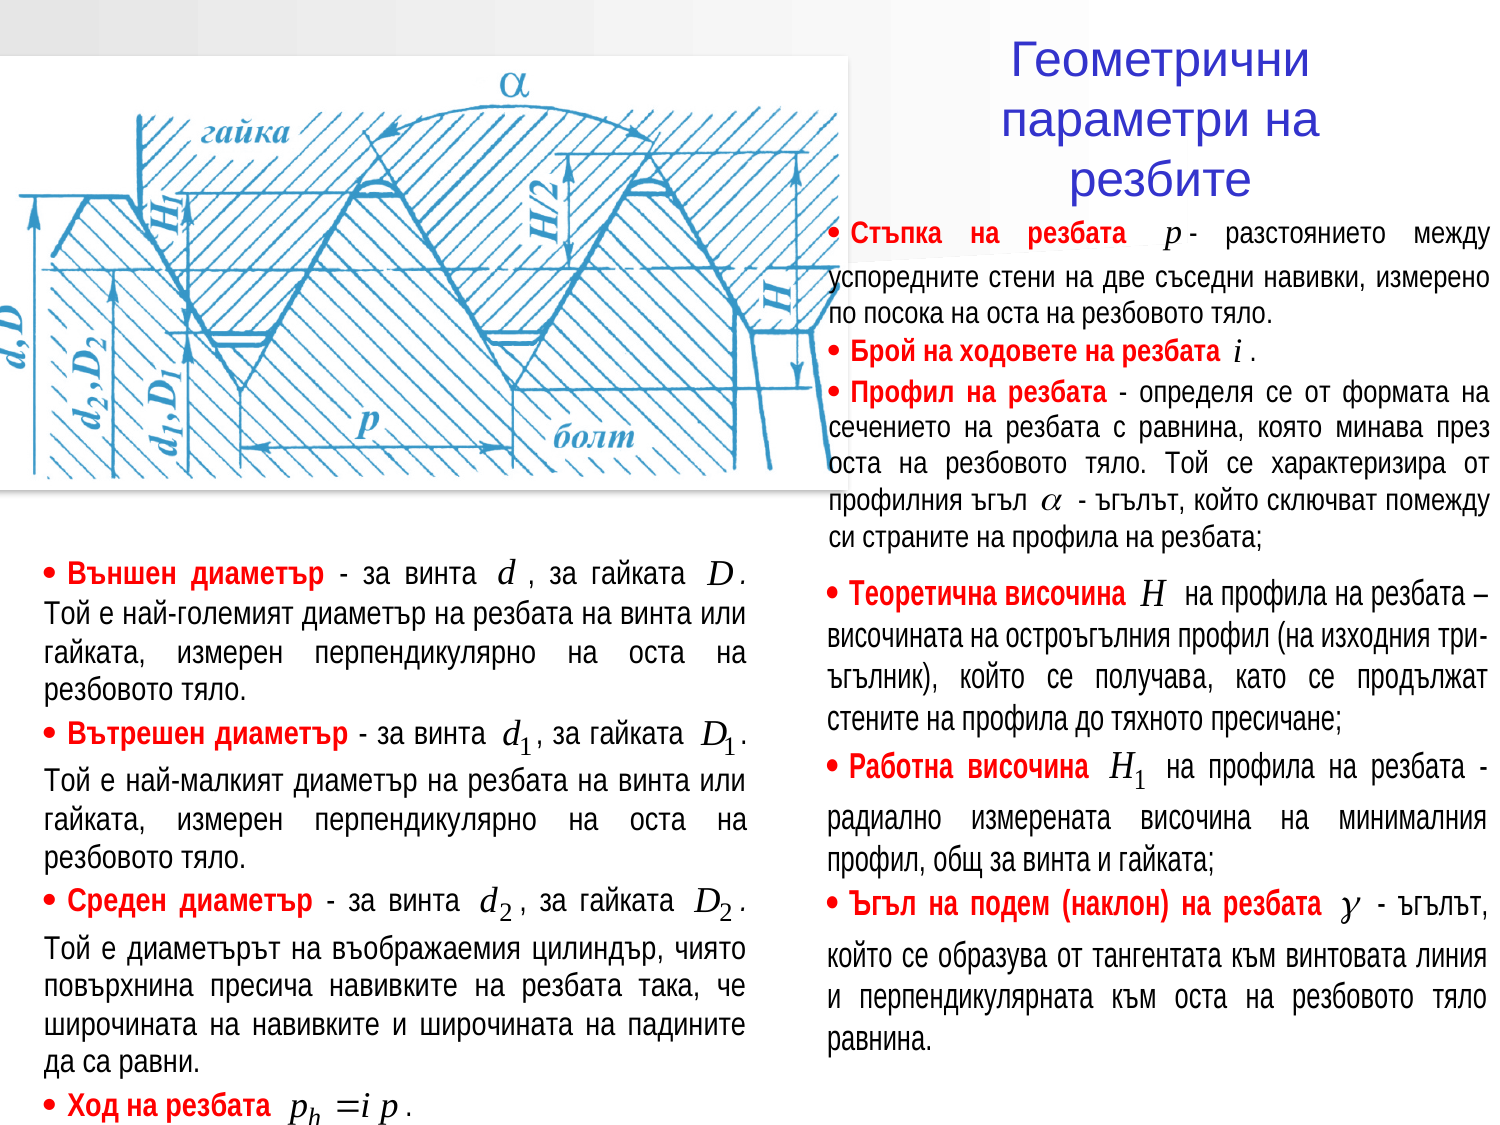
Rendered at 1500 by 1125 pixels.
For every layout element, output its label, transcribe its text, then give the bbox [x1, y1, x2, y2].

list Геометрични параметри на резбите [879, 18, 1423, 106]
picture [27, 551, 750, 1125]
picture [0, 56, 1493, 555]
picture [818, 570, 1491, 1059]
